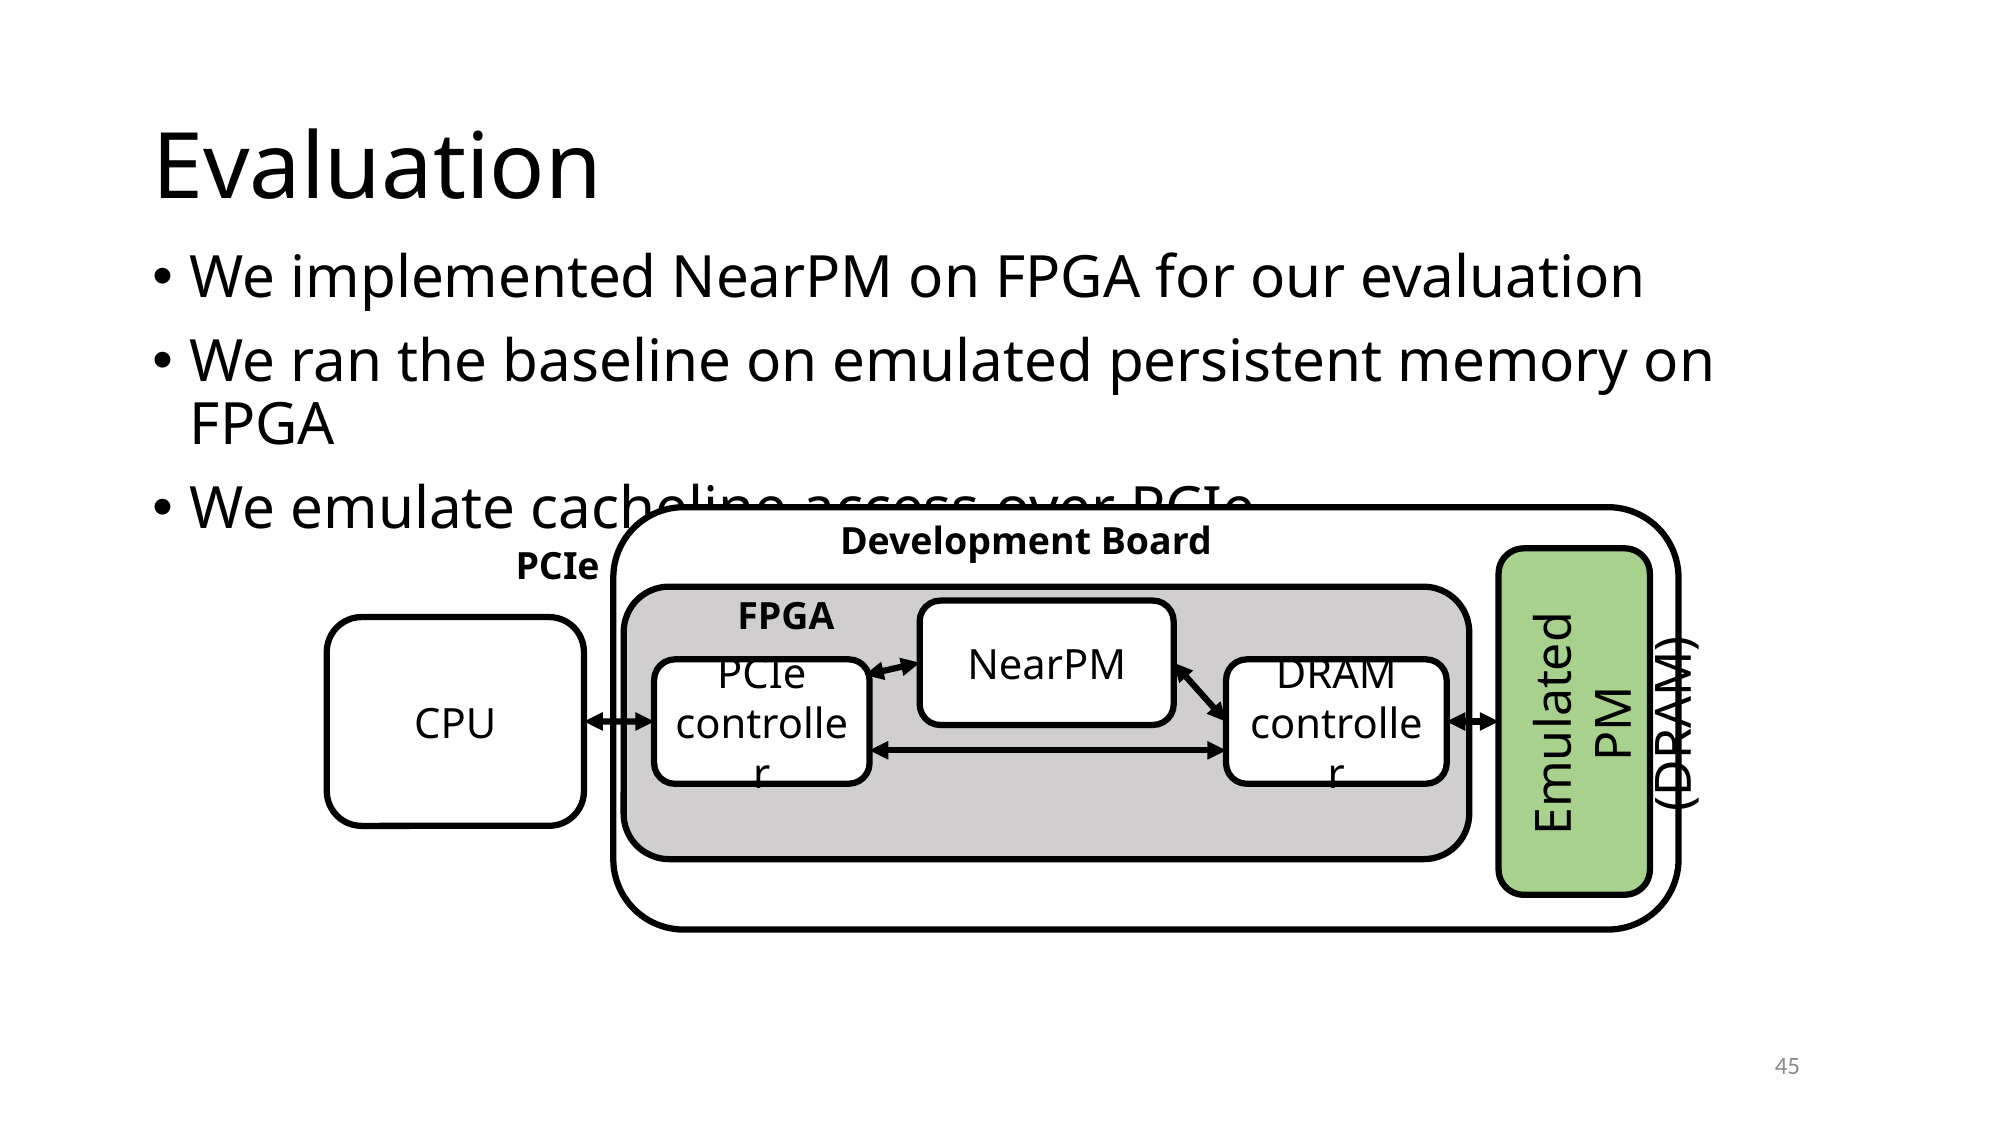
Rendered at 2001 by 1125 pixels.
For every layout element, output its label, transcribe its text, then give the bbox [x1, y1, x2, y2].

text_box Development Board [784, 509, 1268, 570]
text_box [864, 662, 920, 675]
text_box [622, 585, 1471, 720]
list We implemented NearPM on FPGA for our evaluation We ran the baseline on emulated persistent memory on FPGA We emulate cacheline access over PCIe [137, 278, 1863, 954]
text_box [871, 675, 1225, 749]
text_box [612, 506, 1678, 720]
text_box DRAM controller [1225, 658, 1448, 785]
text_box FPGA [720, 584, 852, 645]
text_box PCIe controller [653, 658, 871, 785]
text_box [622, 723, 1471, 861]
text_box NearPM [918, 599, 1175, 727]
text_box [612, 723, 1674, 931]
title Evaluation [137, 59, 1863, 278]
text_box [1497, 547, 1647, 896]
text_box CPU [325, 616, 586, 827]
slide_number 45 [1750, 1035, 1816, 1096]
text_box Emulated PM (DRAM) [1513, 559, 1709, 889]
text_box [1173, 662, 1227, 722]
text_box PCIe [491, 534, 624, 595]
